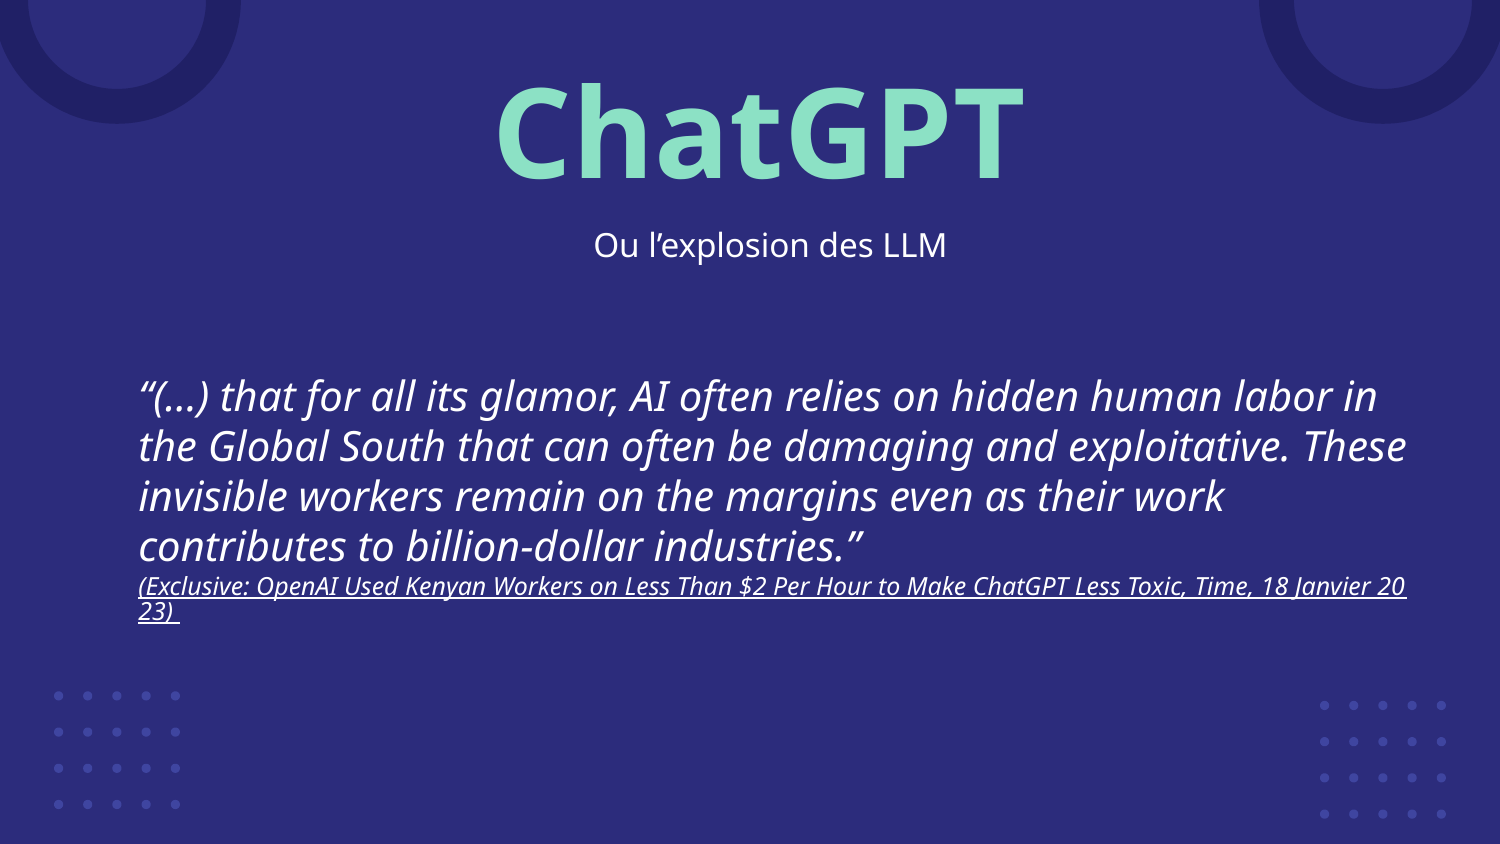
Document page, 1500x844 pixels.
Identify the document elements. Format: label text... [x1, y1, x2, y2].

text_box “(…) that for all its glamor, AI often relies on hidden human labor in the Global South that can often be damaging and exploitative. These invisible workers remain on the margins even as their work contributes to billion-dollar industries.” (Exclusive: OpenAI Used Kenyan Workers on Less Than $2 Per Hour to Make ChatGPT Less Toxic, Time, 18 Janvier 2023) [115, 355, 1428, 626]
title ChatGPT [219, 47, 1299, 209]
subtitle Ou l’explosion des LLM [219, 209, 1299, 285]
